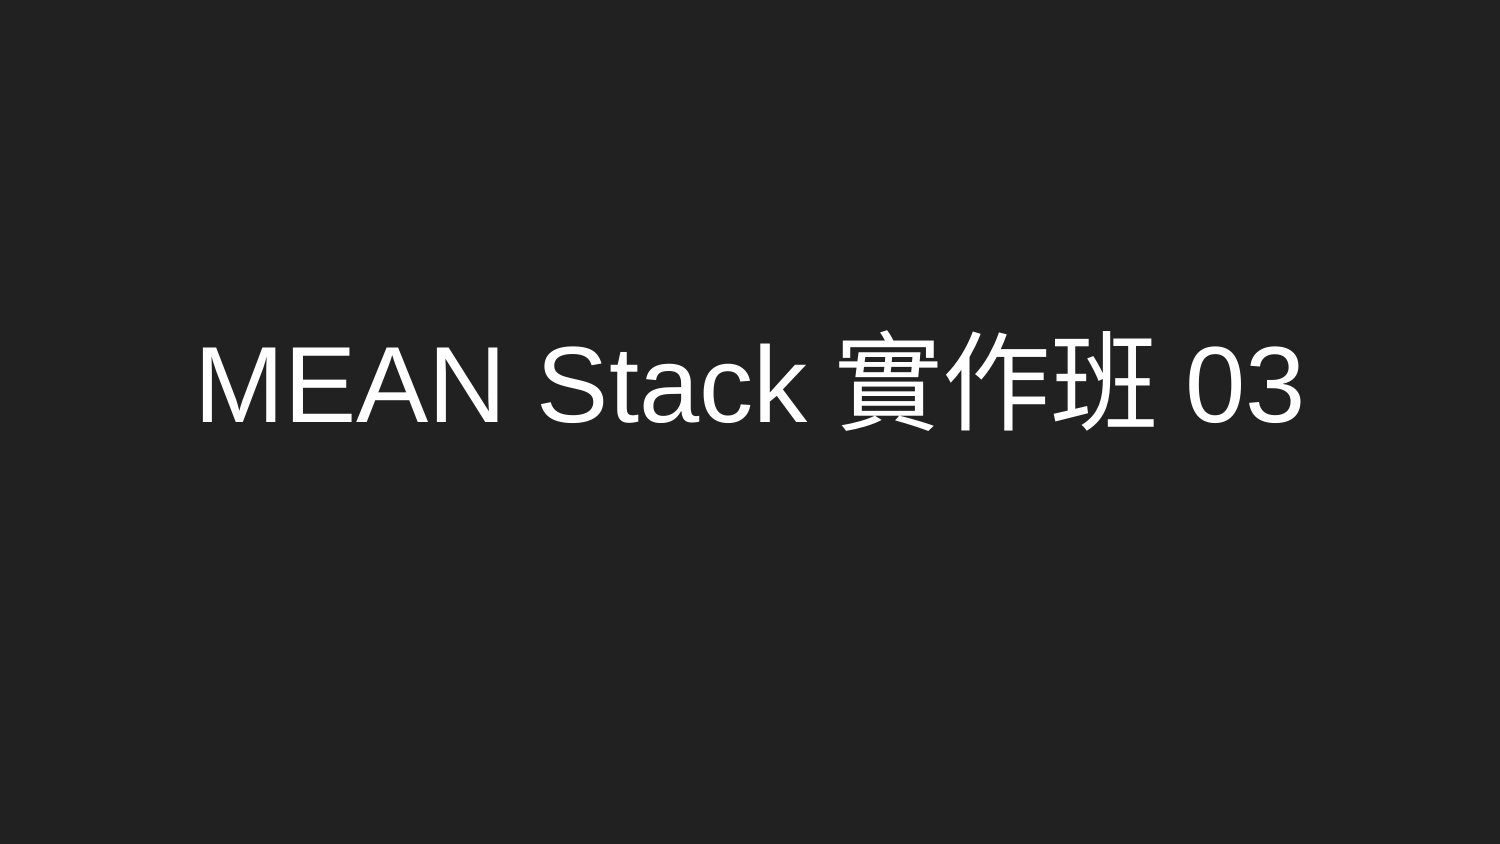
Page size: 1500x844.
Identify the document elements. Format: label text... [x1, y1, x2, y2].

title MEAN Stack實作班03 [51, 267, 1449, 459]
